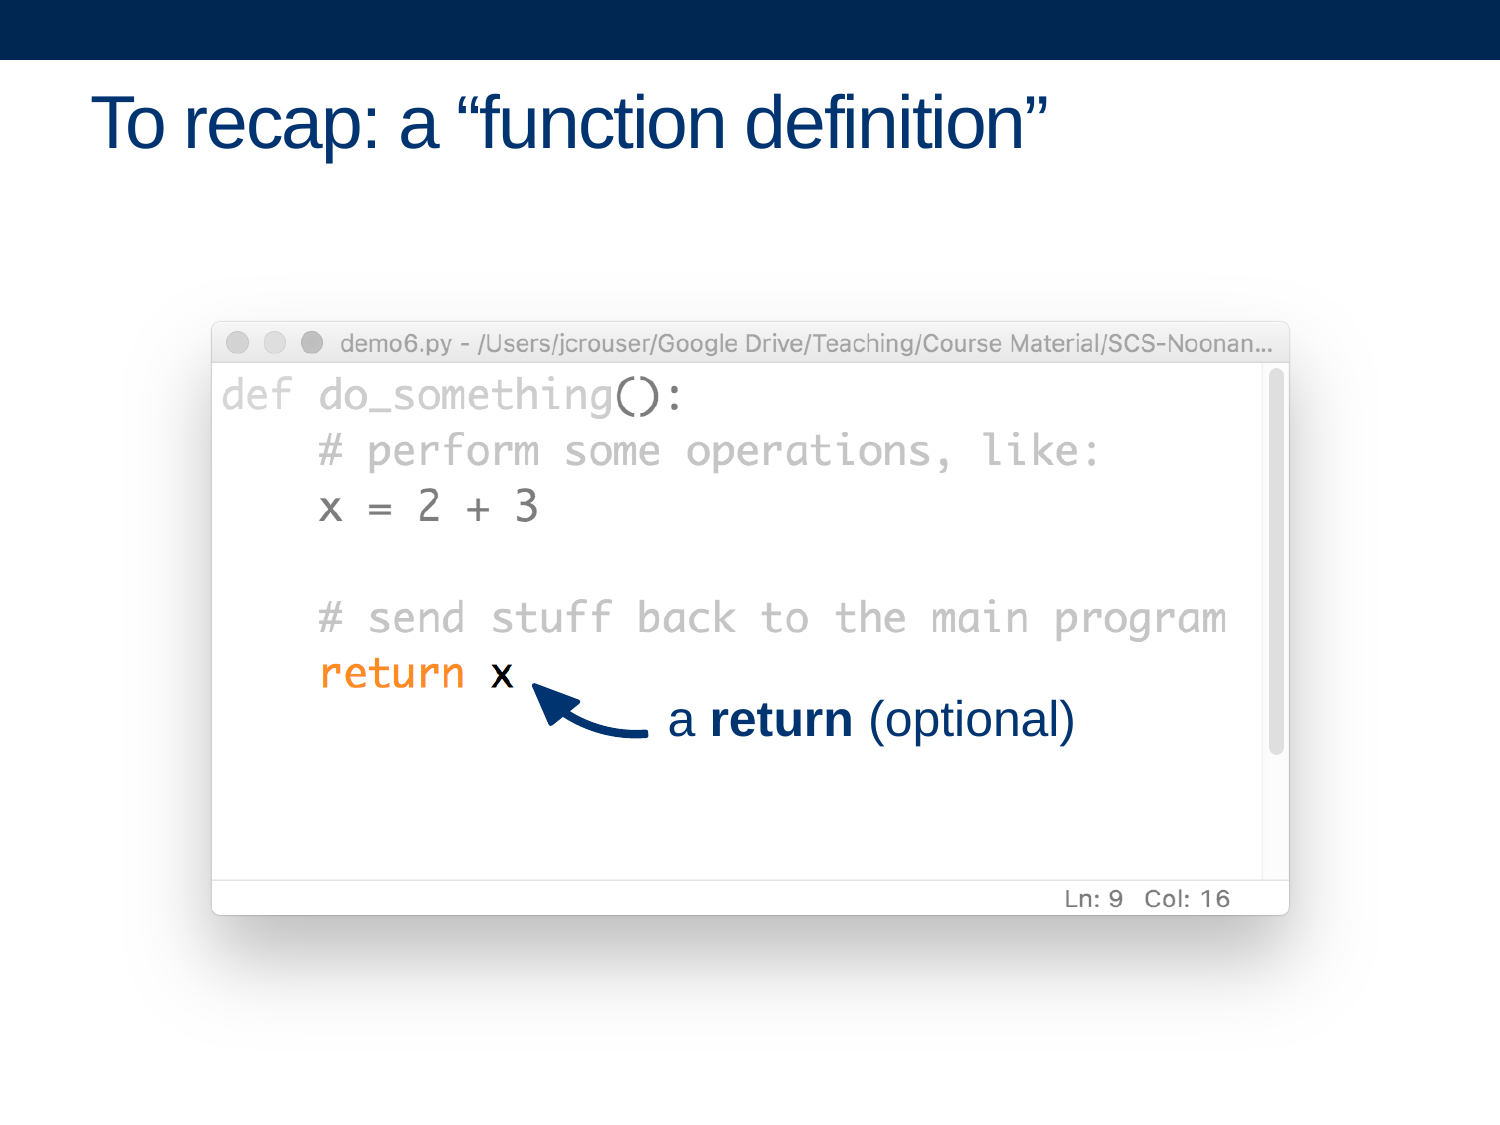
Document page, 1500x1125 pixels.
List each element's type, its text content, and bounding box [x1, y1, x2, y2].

picture [299, 654, 487, 704]
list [107, 262, 1393, 1063]
title To recap: a “function definition” [75, 37, 1425, 200]
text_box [487, 455, 1094, 755]
